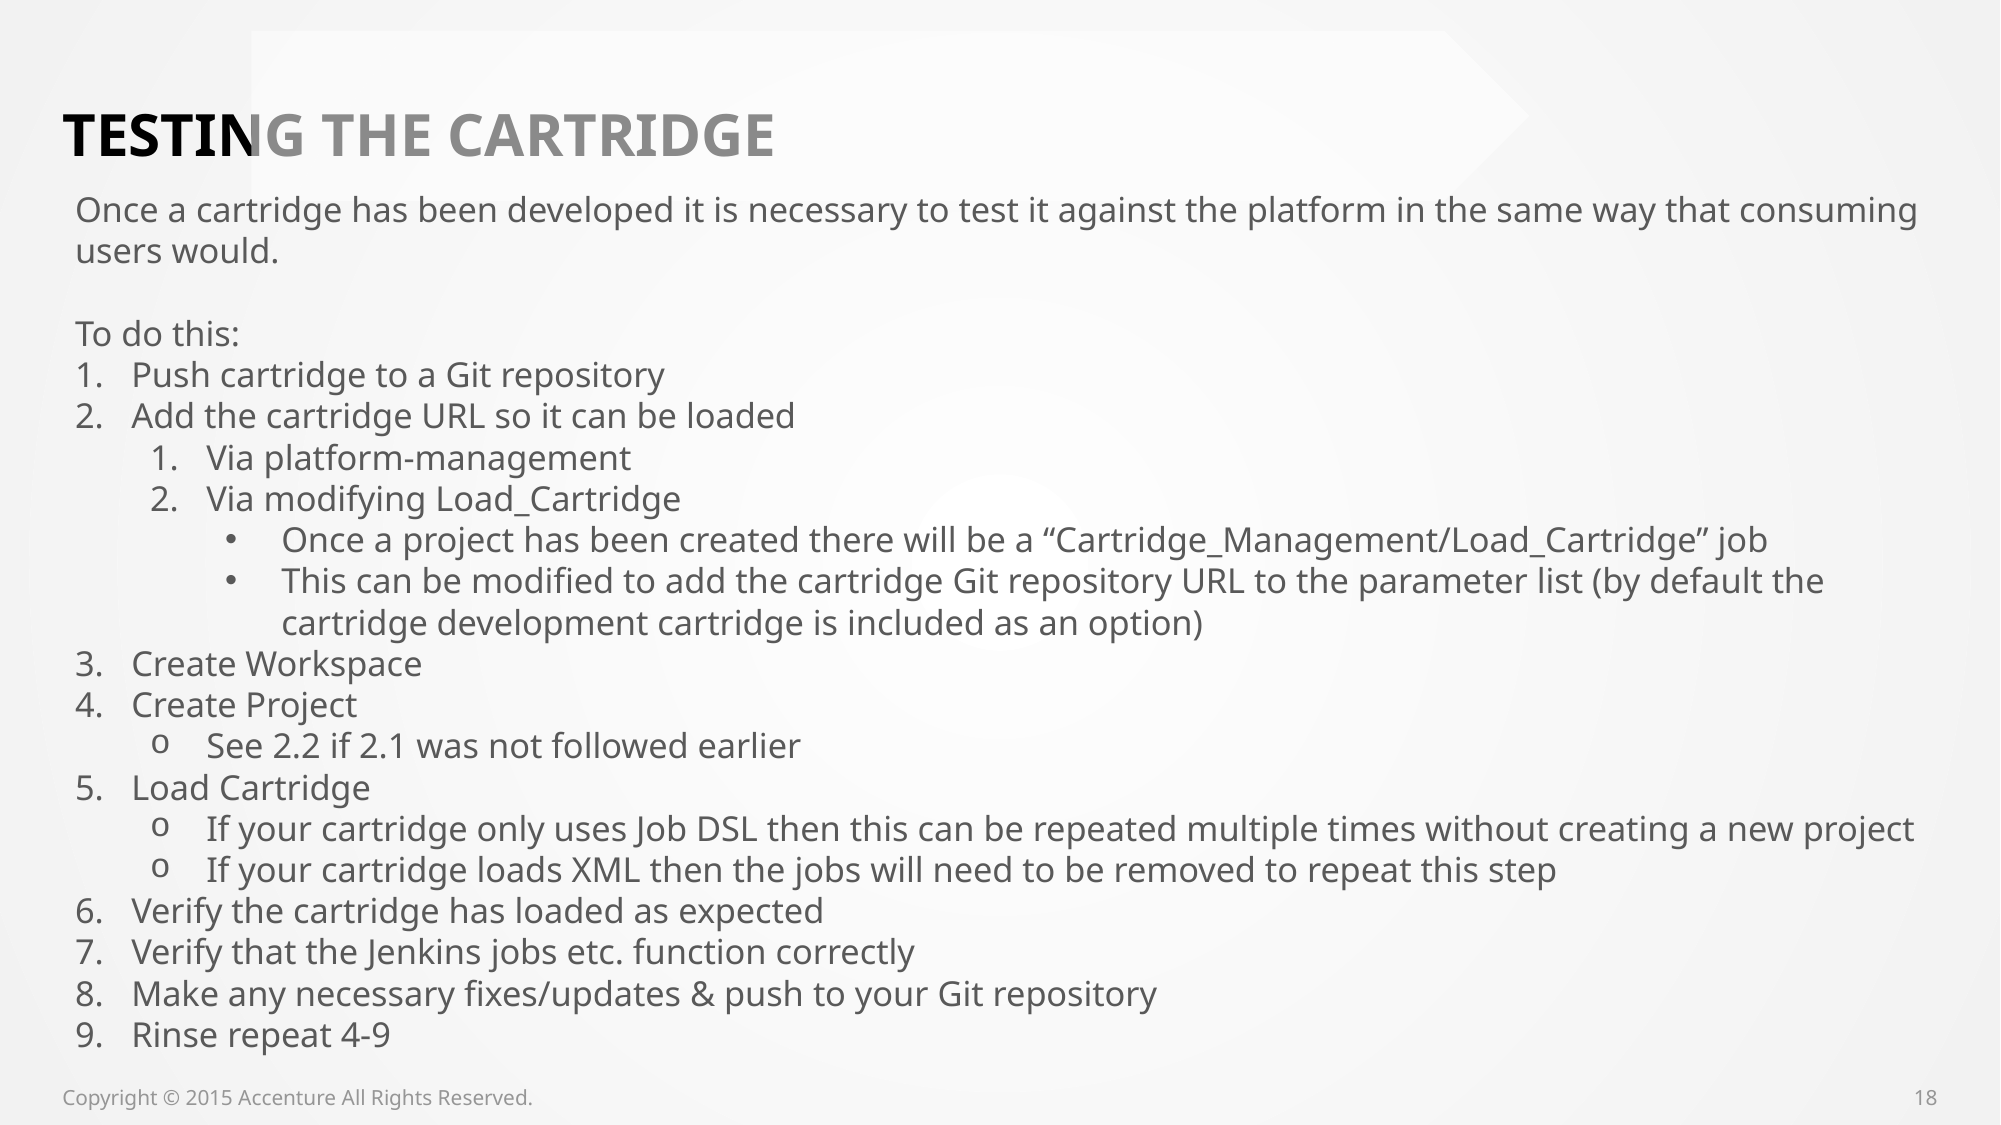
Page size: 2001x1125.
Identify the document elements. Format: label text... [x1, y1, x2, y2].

text_box [251, 30, 1530, 181]
footer Copyright © 2015 Accenture All Rights Reserved. [62, 1078, 1000, 1113]
slide_number 18 [1887, 1078, 1938, 1113]
text_box Once a cartridge has been developed it is necessary to test it against the platform in the same way that consuming users would. To do this: Push cartridge to a Git repository Add the cartridge URL so it can be loaded Via platform-management Via modifying Load_Cartridge Once a project has been created there will be a “Cartridge_Management/Load_Cartridge” job This can be modified to add the cartridge Git repository URL to the parameter list (by default the cartridge development cartridge is included as an option) Create Workspace Create Project See 2.2 if 2.1 was not followed earlier Load Cartridge If your cartridge only uses Job DSL then this can be repeated multiple times without creating a new project If your cartridge loads XML then the jobs will need to be removed to repeat this step Verify the cartridge has loaded as expected Verify that the Jenkins jobs etc. function correctly Make any necessary fixes/updates & push to your Git repository Rinse repeat 4-9 [60, 181, 1936, 1062]
title Testing the Cartridge [62, 0, 1938, 167]
